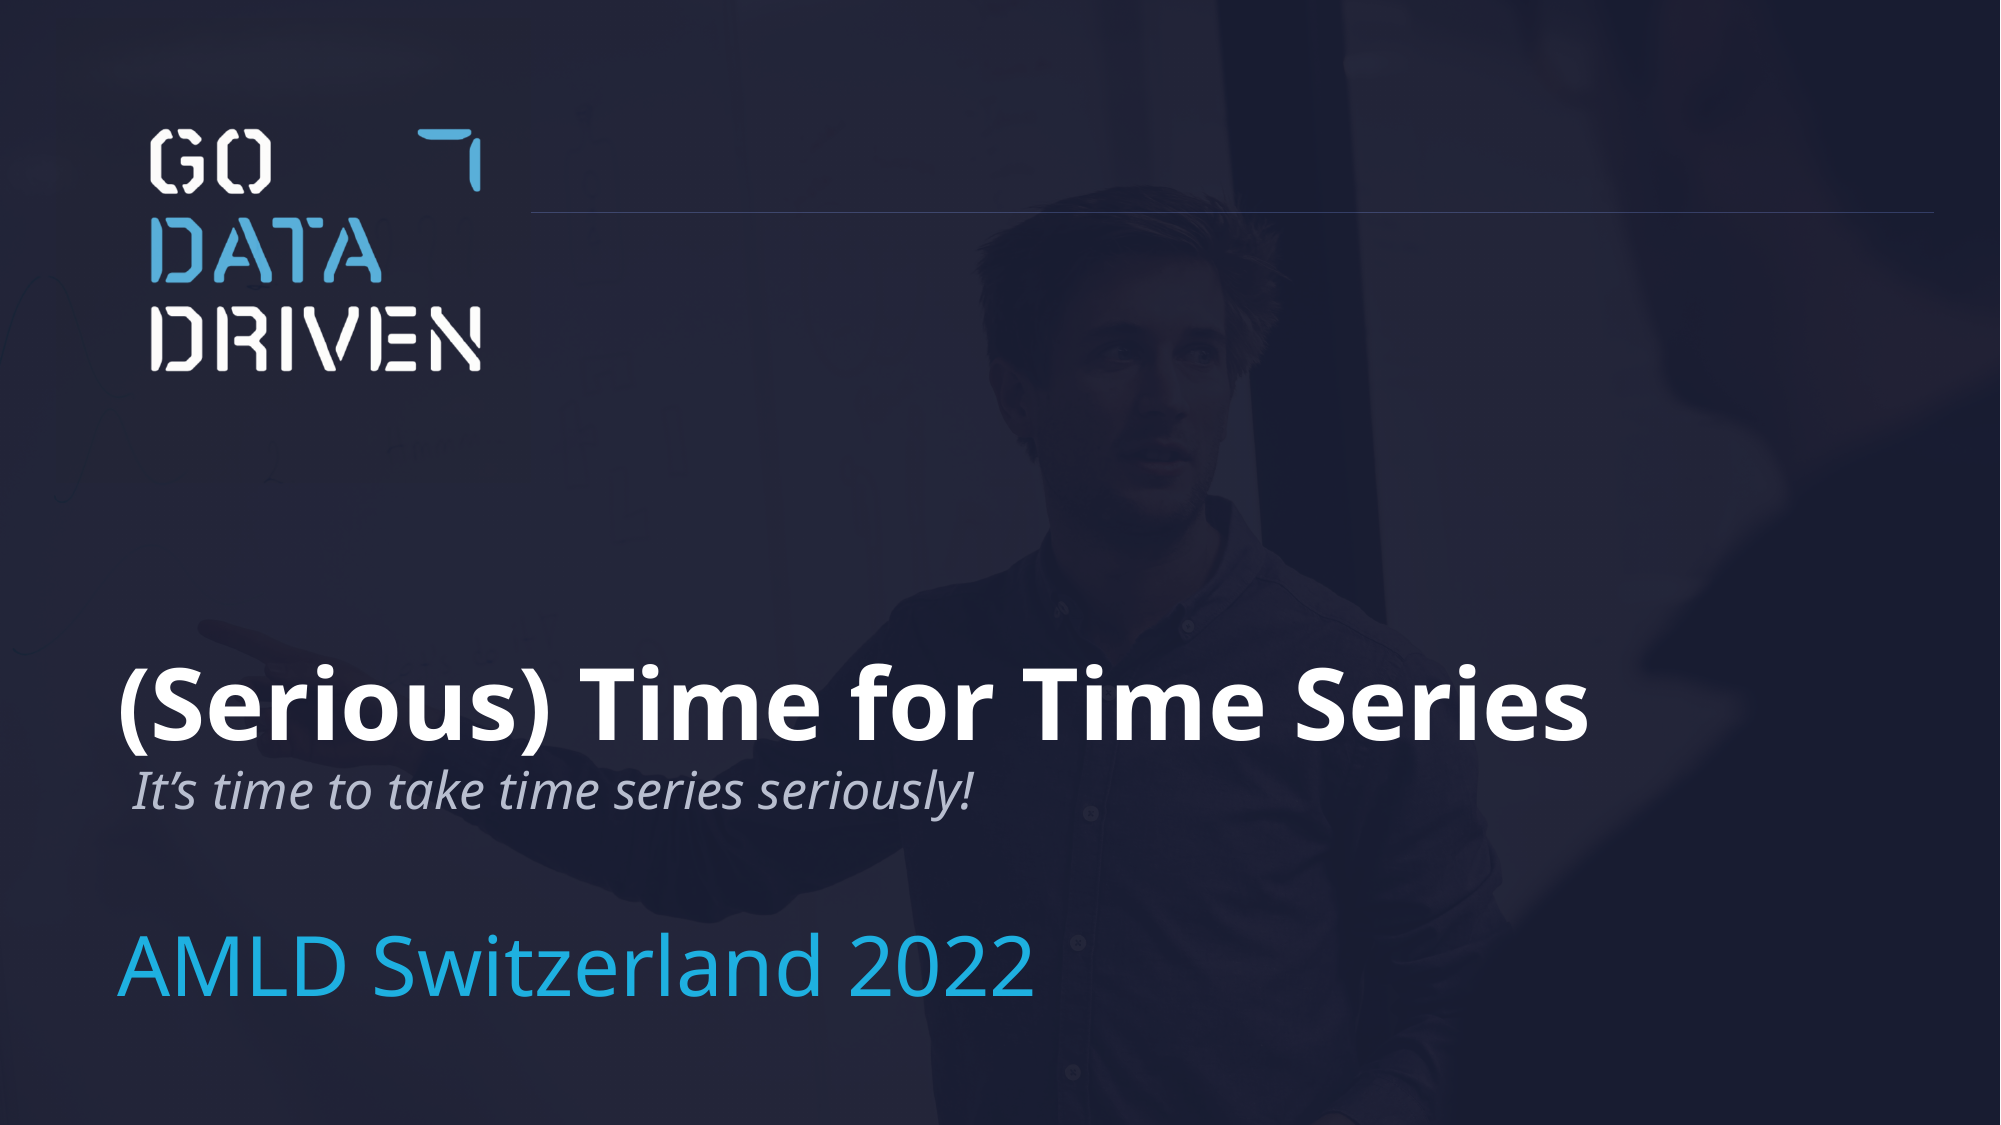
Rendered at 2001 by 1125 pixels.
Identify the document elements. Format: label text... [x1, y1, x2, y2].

title AMLD Switzerland 2022 [111, 869, 2000, 1020]
list It’s time to take time series seriously! [133, 757, 1947, 823]
subtitle (Serious) Time for Time Series [117, 635, 1931, 758]
picture [56, 18, 531, 483]
